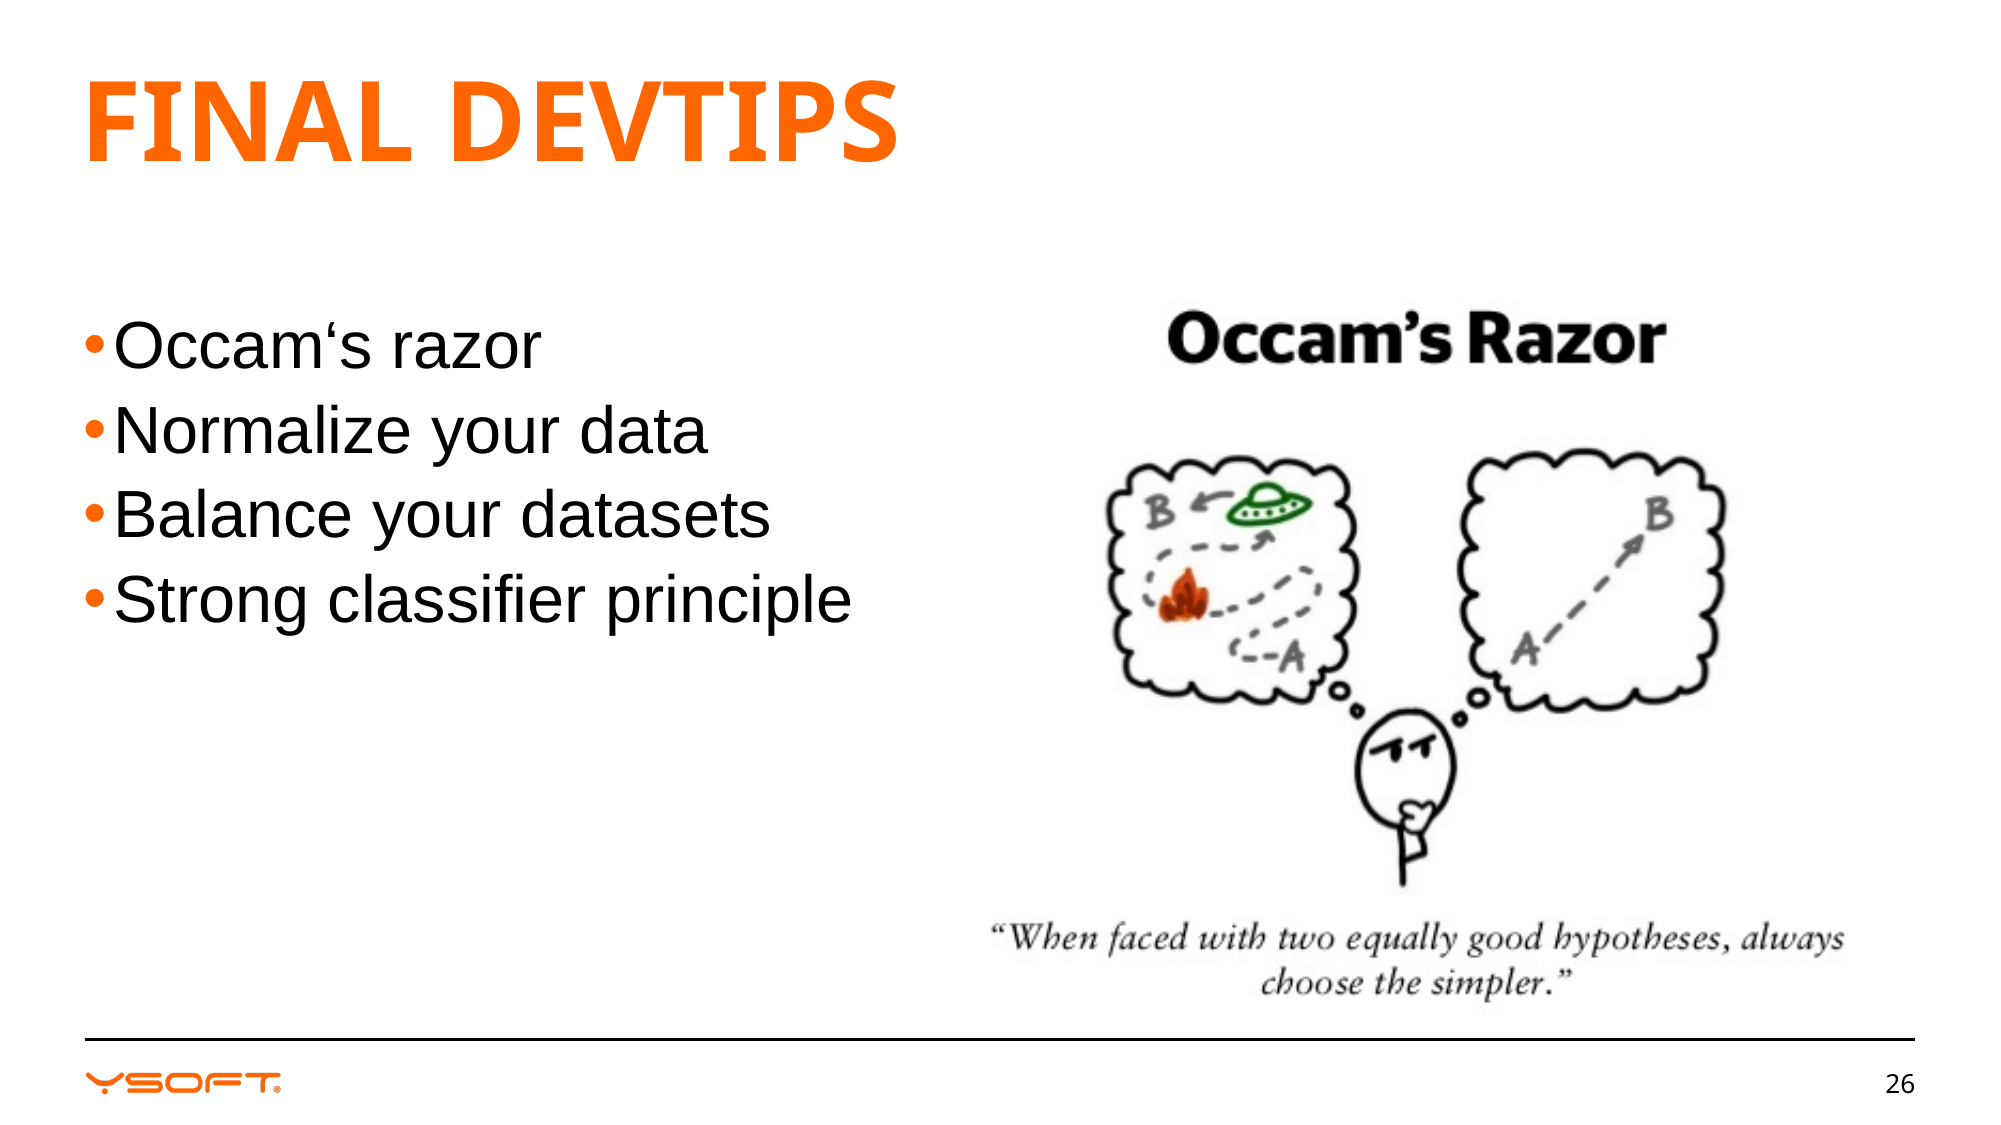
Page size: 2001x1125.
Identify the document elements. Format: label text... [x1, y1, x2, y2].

picture [928, 266, 1935, 1033]
list Occam‘s razor Normalize your data Balance your datasets Strong classifier principle [65, 299, 928, 720]
picture [84, 1071, 281, 1095]
title Final devtips [65, 53, 1938, 199]
